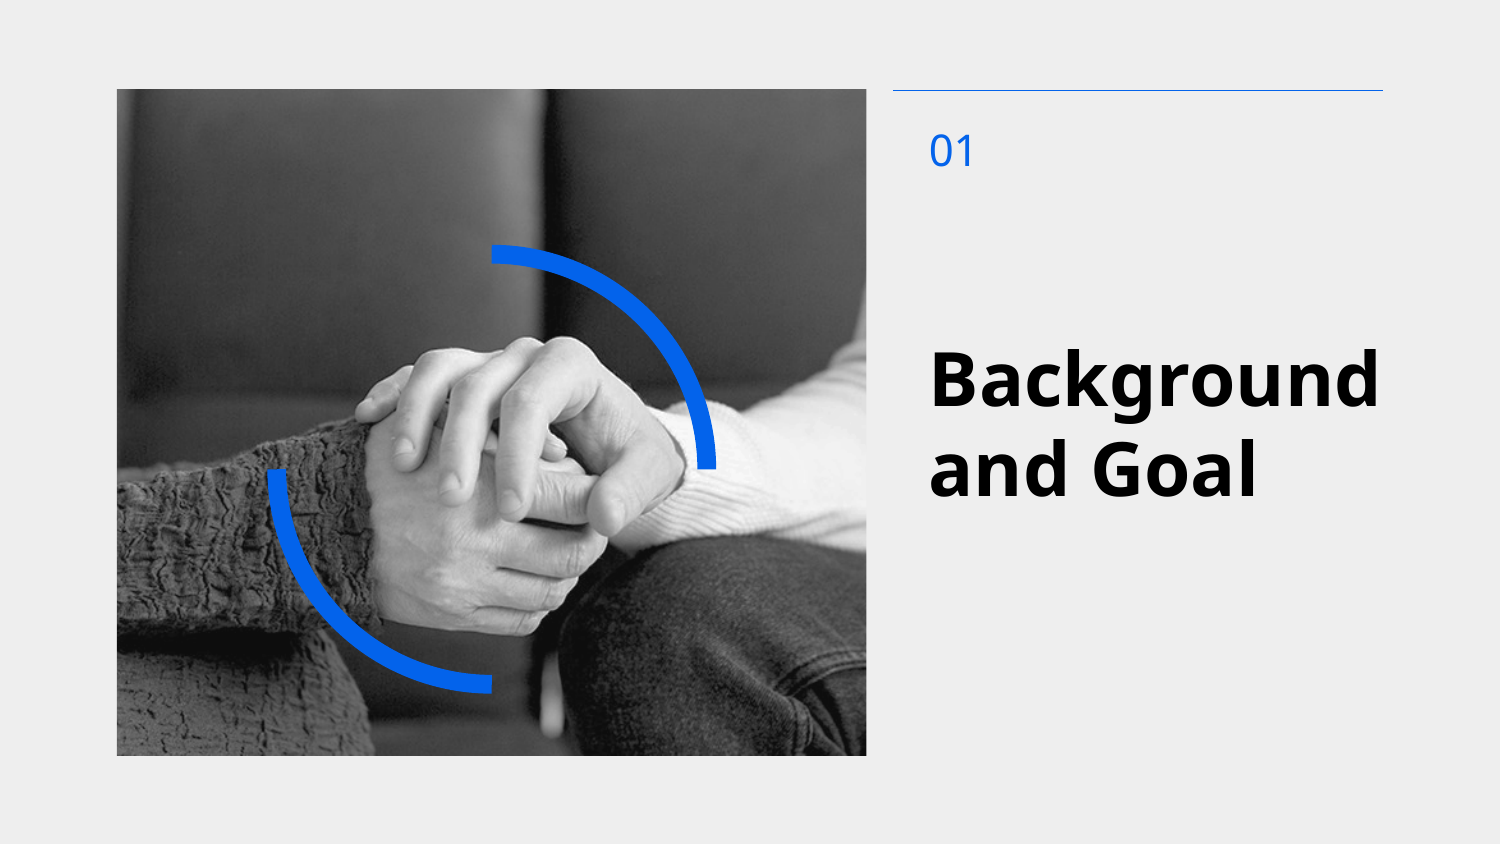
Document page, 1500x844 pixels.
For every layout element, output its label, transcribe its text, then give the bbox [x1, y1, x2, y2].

picture [116, 88, 867, 756]
title 01 [891, 88, 1384, 211]
title Background and Goal [891, 315, 1428, 528]
